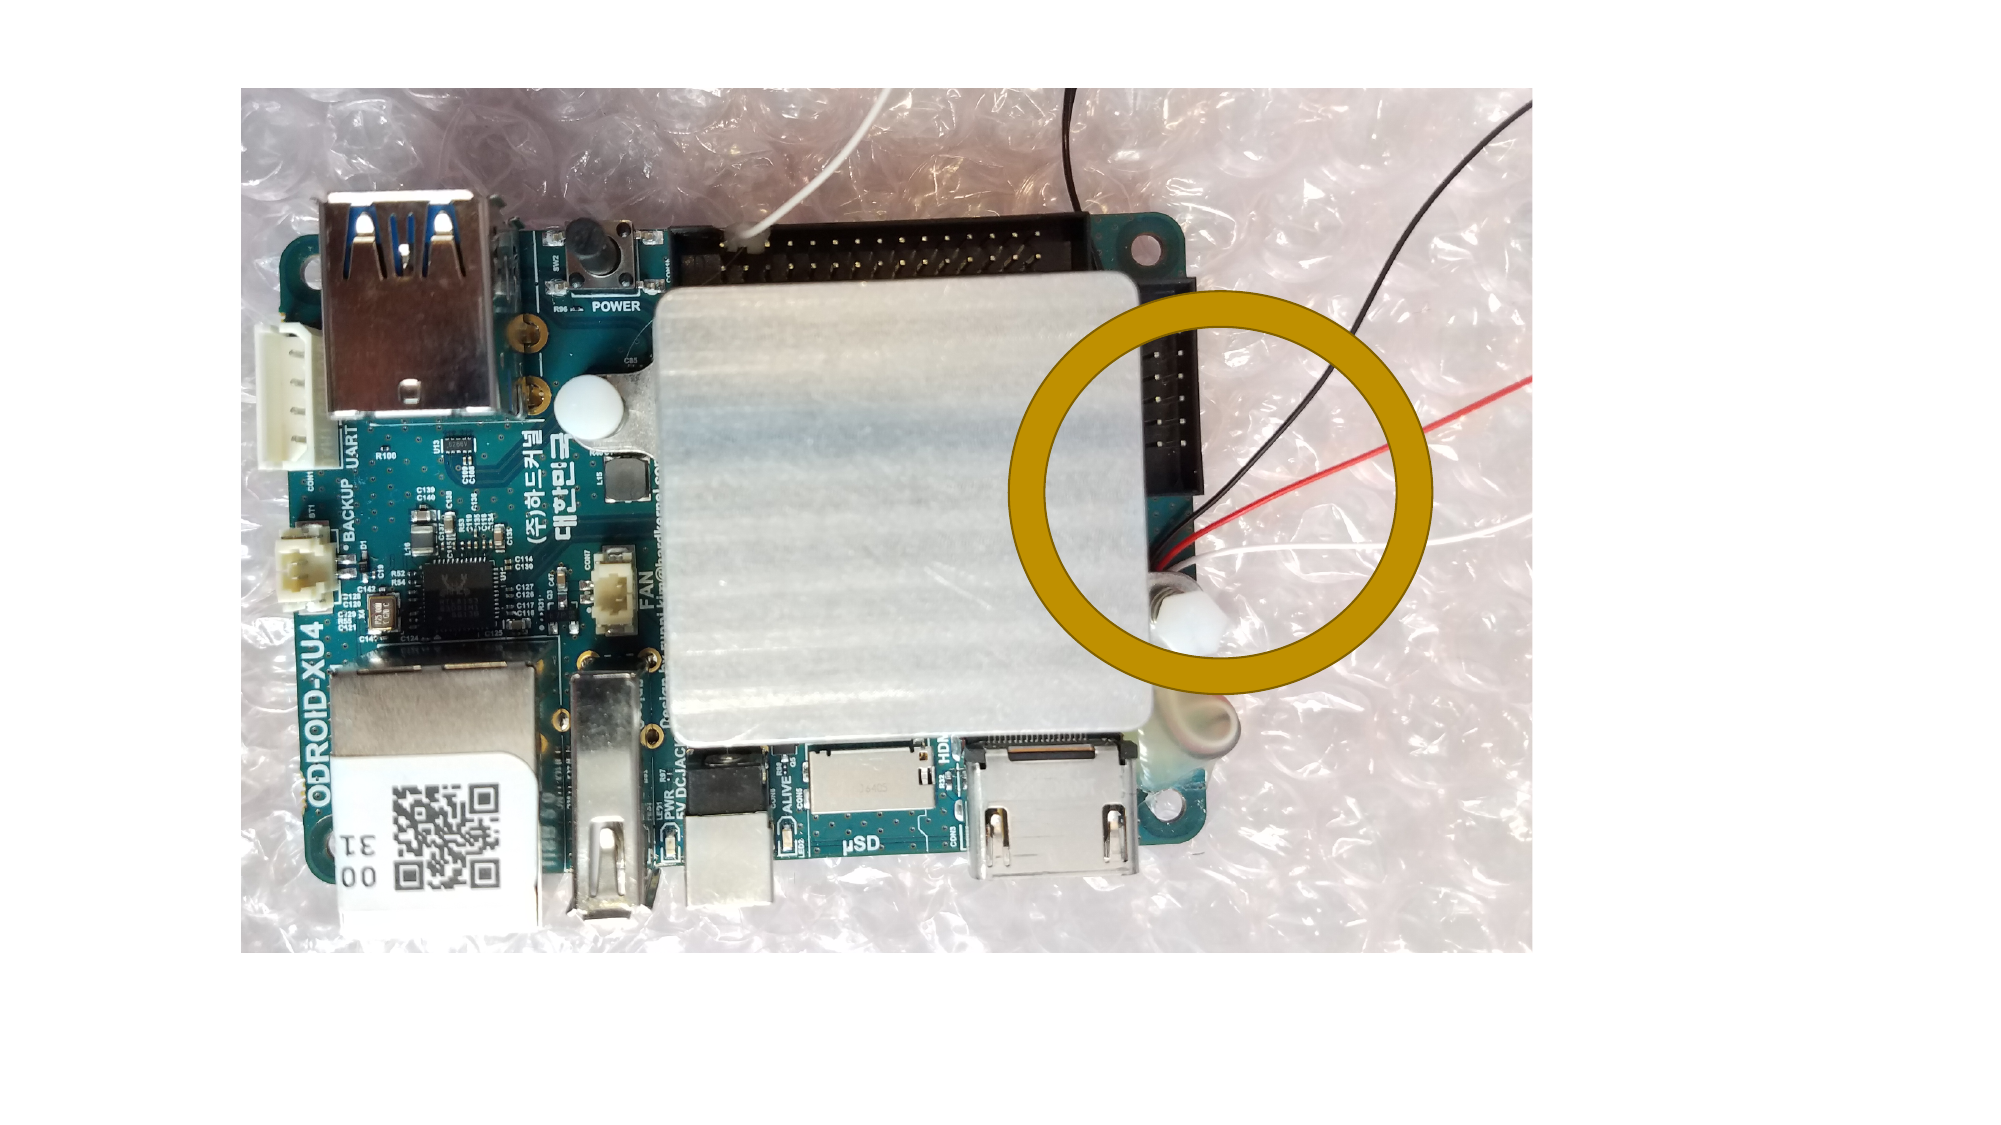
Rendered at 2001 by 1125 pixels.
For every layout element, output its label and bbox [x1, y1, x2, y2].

text_box [241, 88, 1533, 953]
